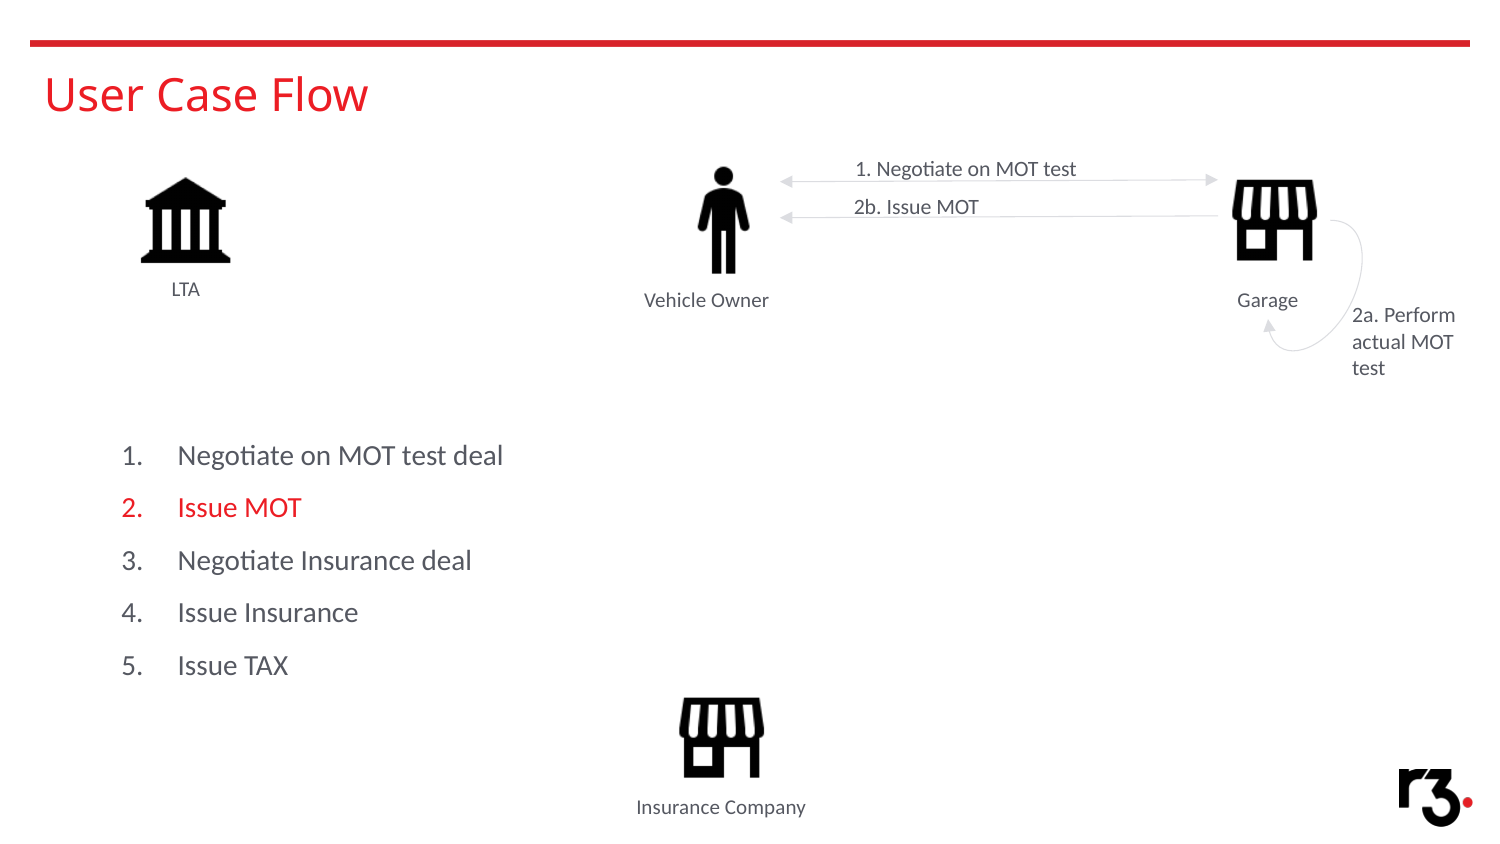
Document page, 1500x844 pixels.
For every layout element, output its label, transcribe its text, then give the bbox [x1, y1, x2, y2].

text_box Negotiate on MOT test deal Issue MOT Negotiate Insurance deal Issue Insurance Issue TAX [106, 411, 775, 739]
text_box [779, 147, 1218, 185]
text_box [1217, 163, 1331, 320]
picture [1399, 769, 1473, 827]
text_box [129, 164, 242, 309]
title User Case Flow [28, 57, 1469, 202]
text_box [779, 185, 1218, 227]
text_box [1267, 220, 1476, 389]
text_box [628, 163, 786, 320]
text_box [620, 681, 823, 827]
